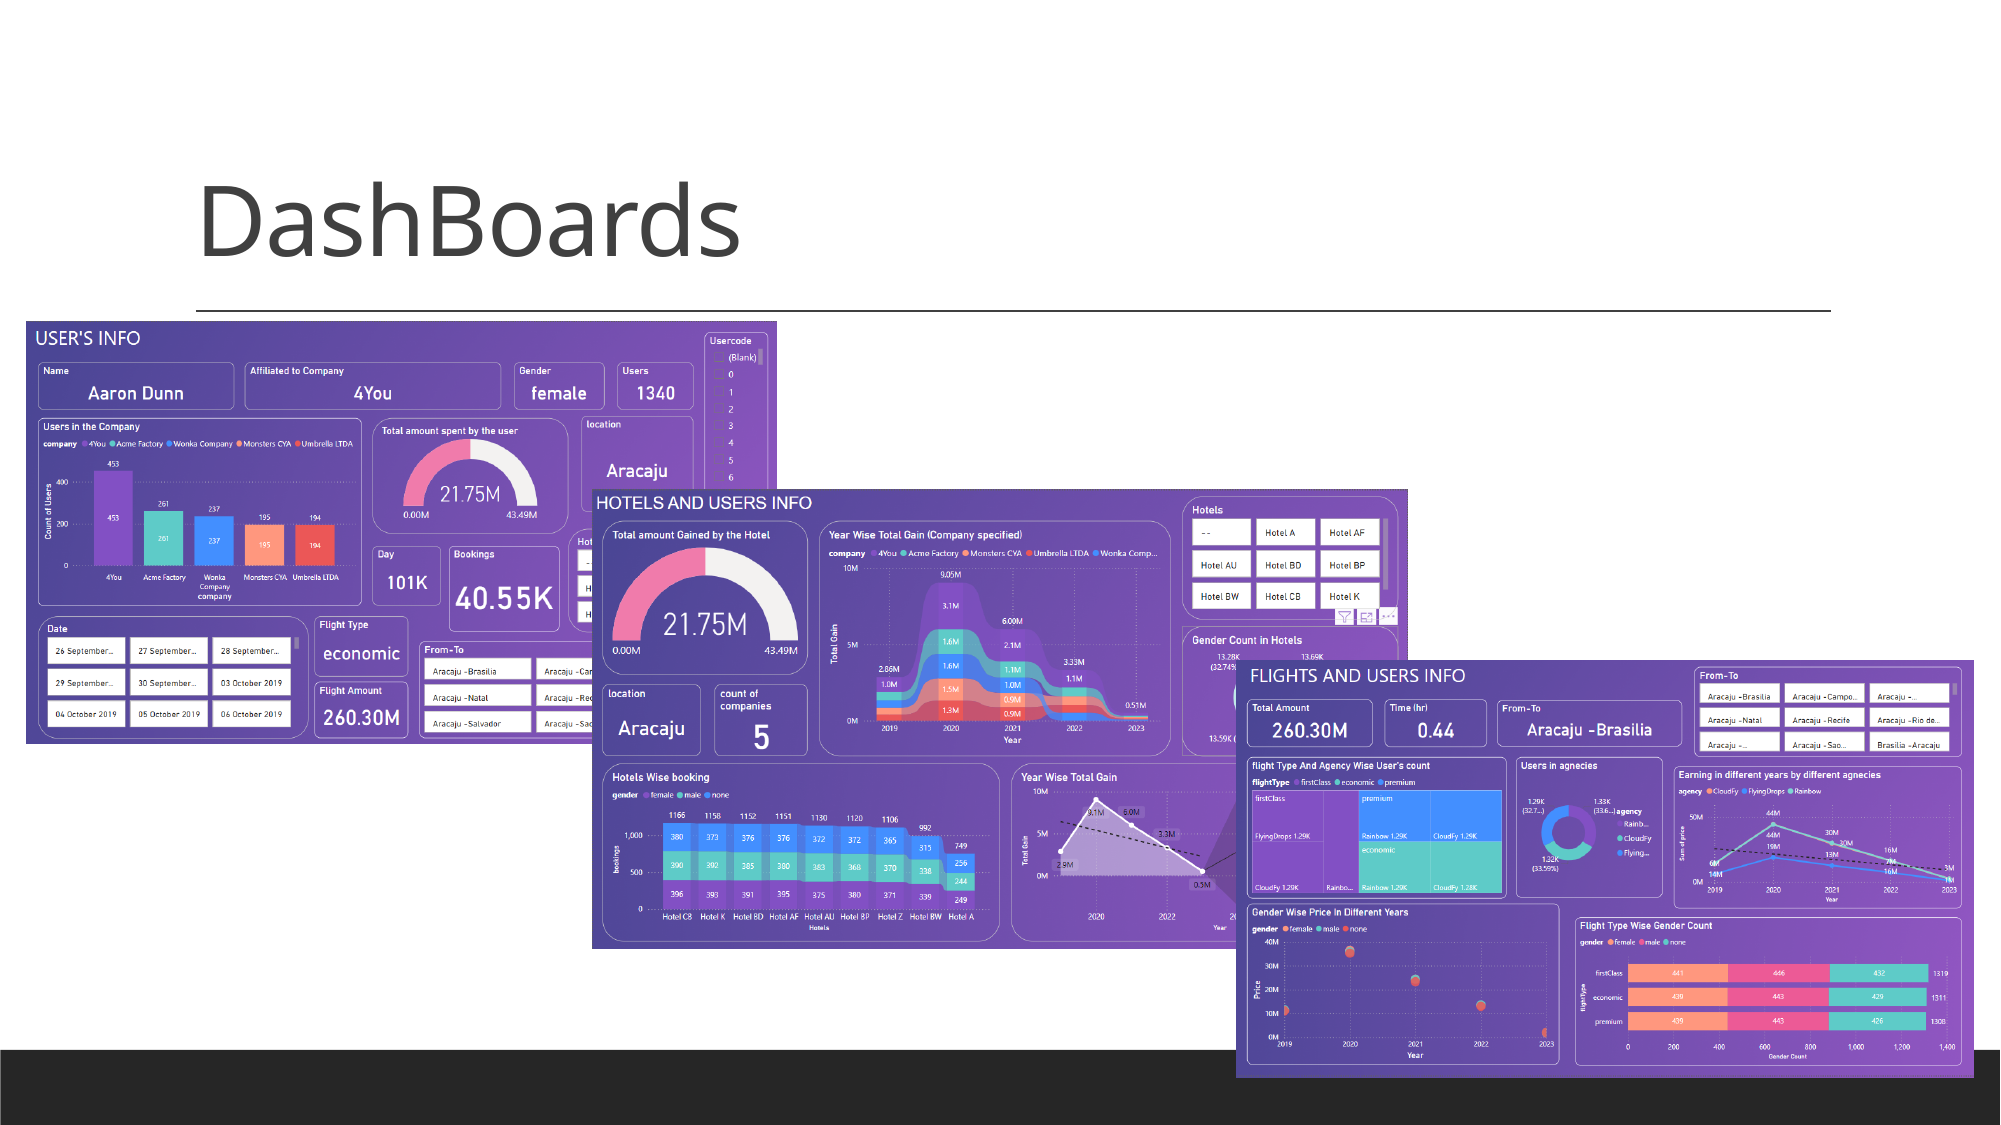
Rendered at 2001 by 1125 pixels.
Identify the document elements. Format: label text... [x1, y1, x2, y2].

title DashBoards [180, 47, 1830, 285]
picture [25, 321, 1975, 1079]
